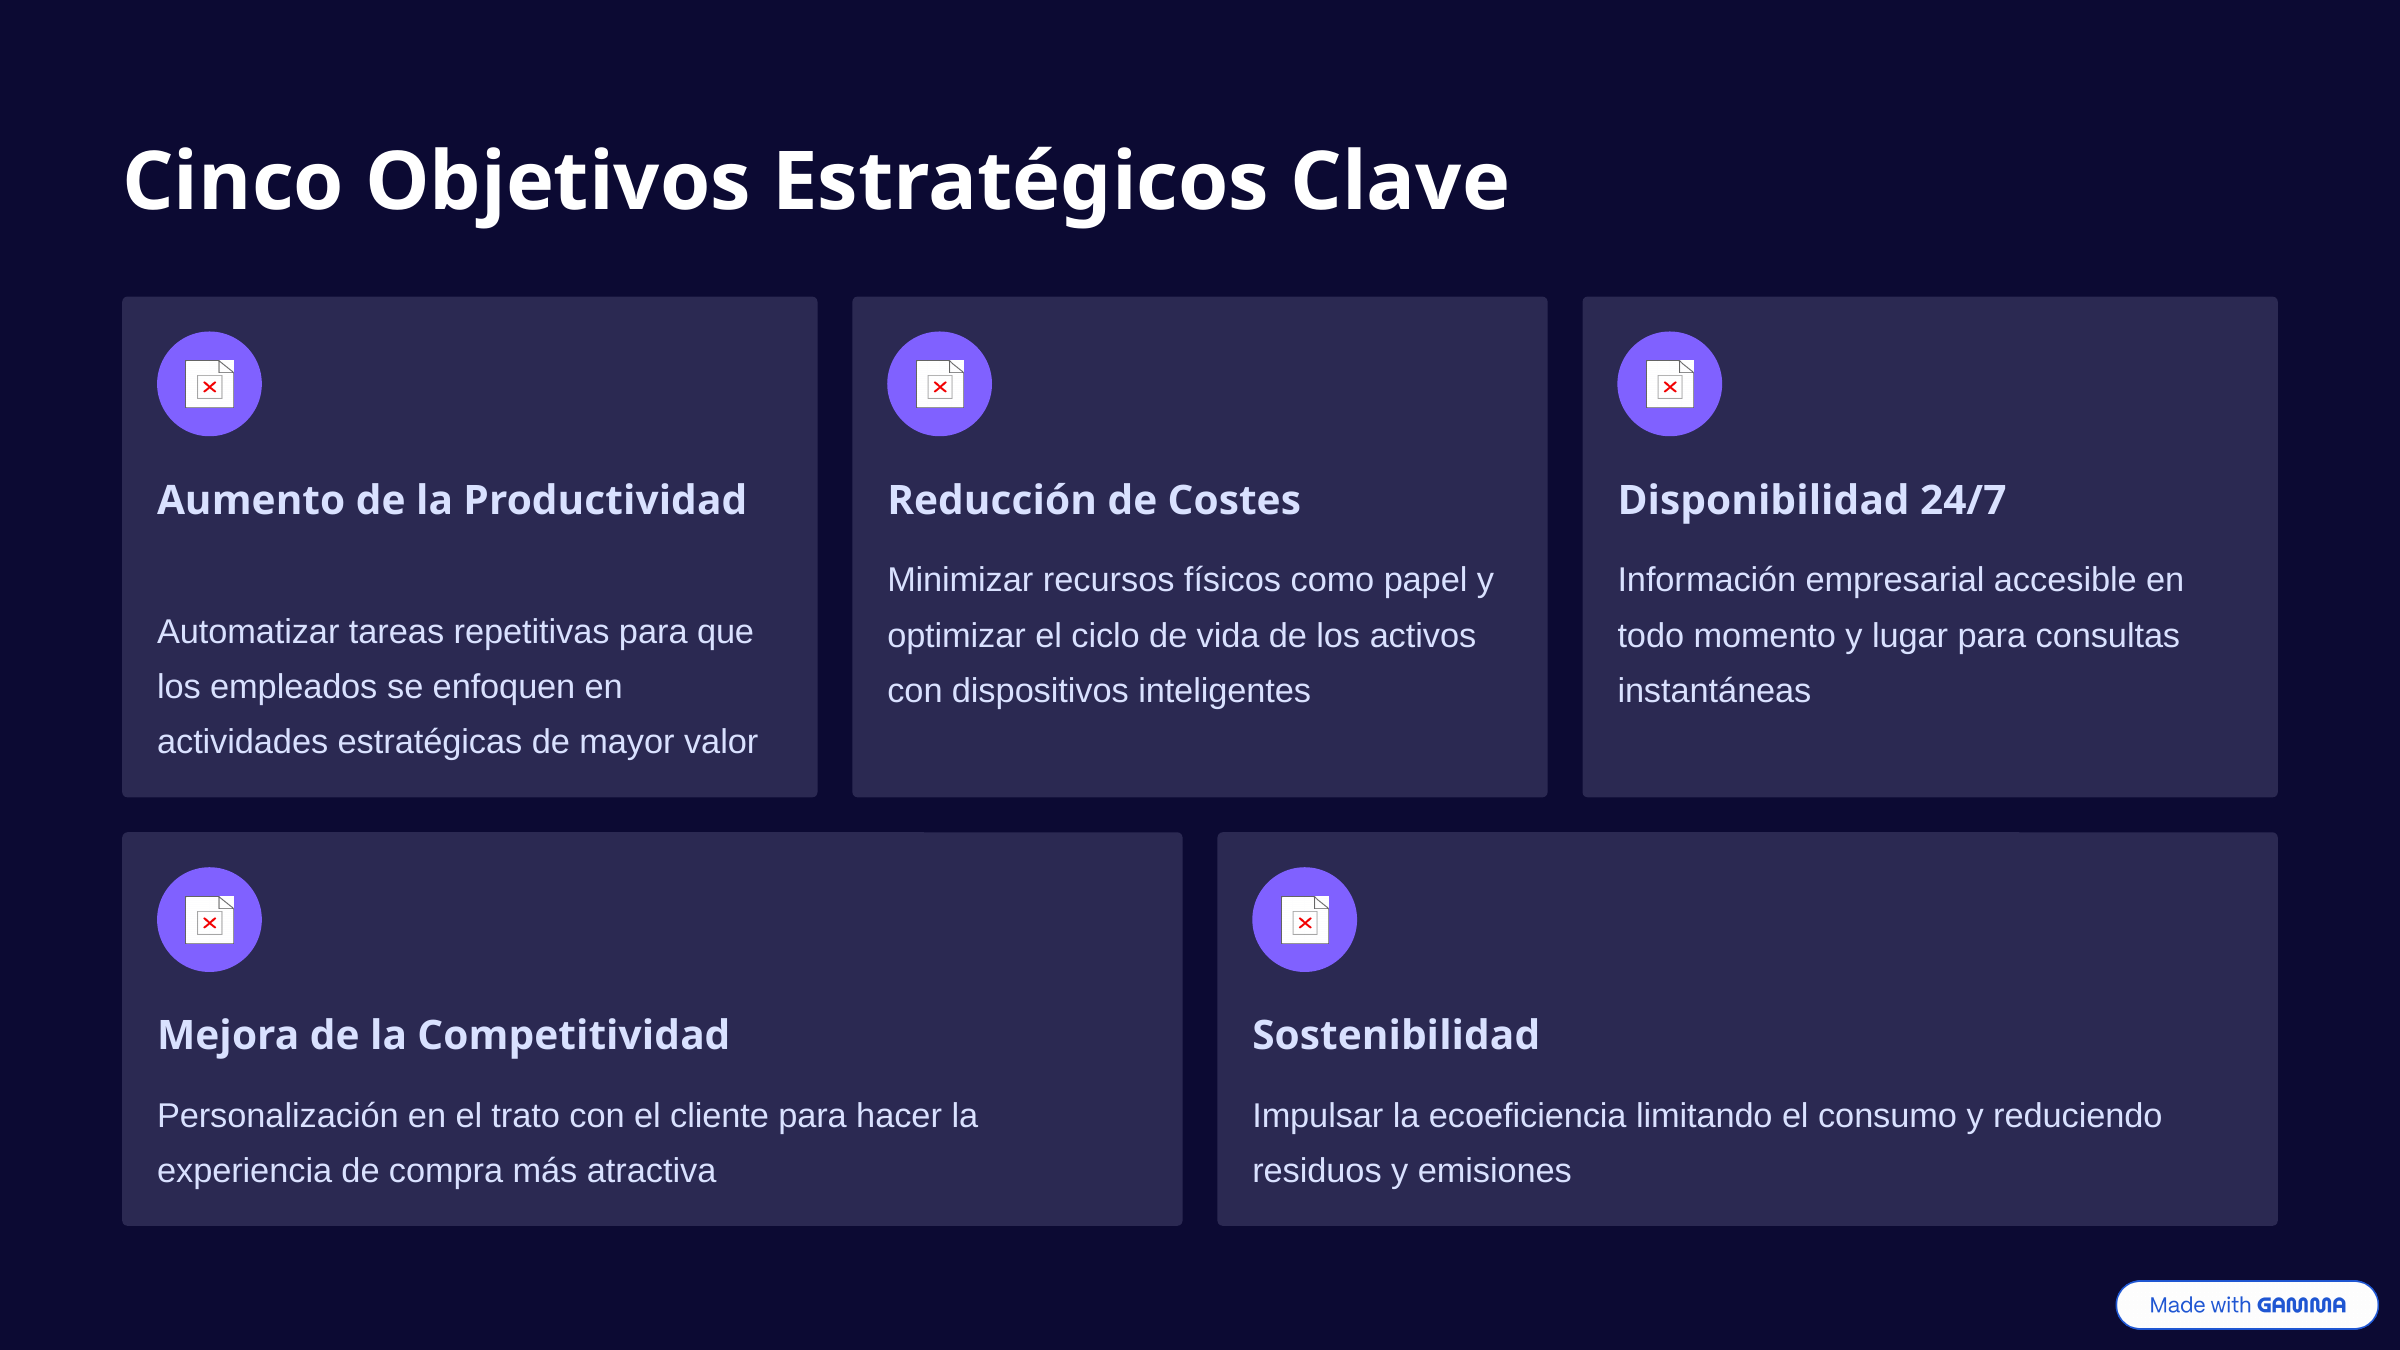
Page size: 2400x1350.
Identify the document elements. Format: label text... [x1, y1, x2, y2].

text_box Personalización en el trato con el cliente para hacer la experiencia de compra más atractiva [157, 1079, 1148, 1191]
text_box Sostenibilidad [1252, 1006, 1664, 1059]
text_box Información empresarial accesible en todo momento y lugar para consultas instantáneas [1617, 543, 2243, 712]
text_box [122, 296, 818, 798]
text_box Disponibilidad 24/7 [1617, 471, 2052, 523]
picture [2106, 1271, 2389, 1339]
text_box [122, 832, 1183, 1226]
picture [1646, 360, 1694, 408]
text_box [852, 296, 1548, 798]
text_box [1617, 331, 1723, 437]
text_box [157, 331, 262, 437]
picture [185, 896, 234, 944]
picture [916, 360, 964, 408]
text_box [1582, 296, 2278, 798]
text_box Aumento de la Productividad [157, 471, 783, 574]
picture [1281, 896, 1329, 944]
text_box [1252, 867, 1358, 972]
text_box [157, 867, 262, 972]
text_box [887, 331, 993, 437]
text_box Reducción de Costes [887, 471, 1368, 523]
text_box Impulsar la ecoeficiencia limitando el consumo y reduciendo residuos y emisiones [1252, 1079, 2243, 1191]
text_box Cinco Objetivos Estratégicos Clave [122, 124, 1699, 227]
picture [185, 360, 234, 408]
text_box Minimizar recursos físicos como papel y optimizar el ciclo de vida de los activos con dispositivos inteligentes [887, 543, 1513, 712]
text_box Mejora de la Competitividad [157, 1006, 800, 1059]
text_box [1217, 832, 2278, 1226]
text_box Automatizar tareas repetitivas para que los empleados se enfoquen en actividades estratégicas de mayor valor [157, 594, 783, 763]
